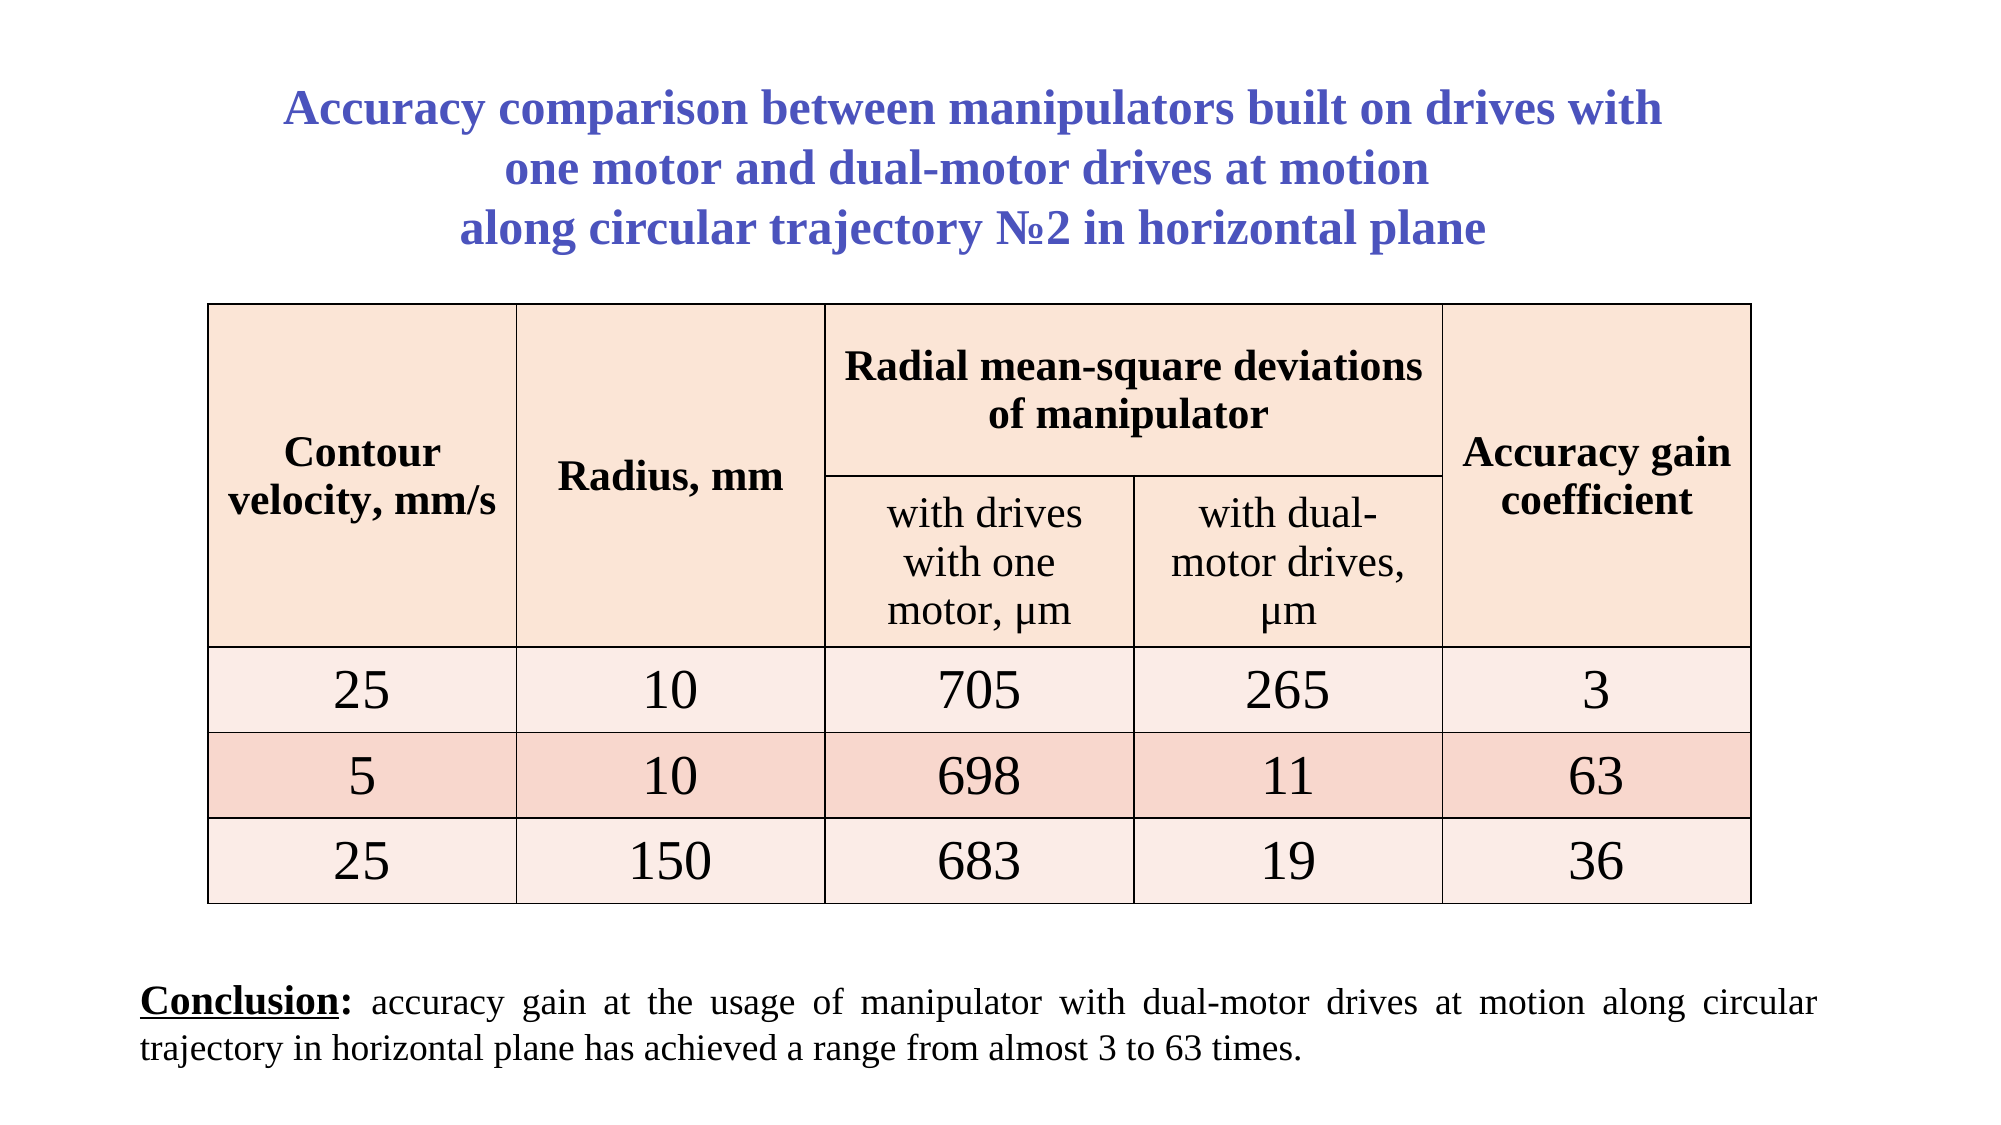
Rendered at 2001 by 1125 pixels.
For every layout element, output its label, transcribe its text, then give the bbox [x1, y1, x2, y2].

table_cell 63 [1443, 733, 1750, 817]
table_header Accuracy gain coefficient [1443, 305, 1750, 646]
table_cell 19 [1135, 819, 1442, 903]
table_cell 25 [209, 648, 516, 732]
table_cell 150 [517, 819, 824, 903]
table_cell 3 [1443, 648, 1750, 732]
table_cell 36 [1443, 819, 1750, 903]
table_cell 705 [826, 648, 1133, 732]
table_cell with dual-motor drives, μm [1135, 477, 1442, 646]
table_cell 10 [517, 733, 824, 817]
table_cell 25 [209, 819, 516, 903]
table_header Radial mean-square deviations of manipulator [826, 305, 1442, 475]
table_cell with drives with one motor, μm [826, 477, 1133, 646]
table_cell 10 [517, 648, 824, 732]
table_header Contour velocity, mm/s [209, 305, 516, 646]
text_box Conclusion: accuracy gain at the usage of manipulator with dual-motor drives at motion along circular trajectory in horizontal plane has achieved a range from almost 3 to 63 times. [125, 965, 1835, 1076]
table_cell 698 [826, 733, 1133, 817]
text_box Accuracy comparison between manipulators built on drives with one motor and dual-motor drives at motion along circular trajectory №2 in horizontal plane [226, 66, 1720, 262]
table_cell 5 [209, 733, 516, 817]
table_cell 11 [1135, 733, 1442, 817]
table_header Radius, mm [517, 305, 824, 646]
table_cell 683 [826, 819, 1133, 903]
table_cell 265 [1135, 648, 1442, 732]
